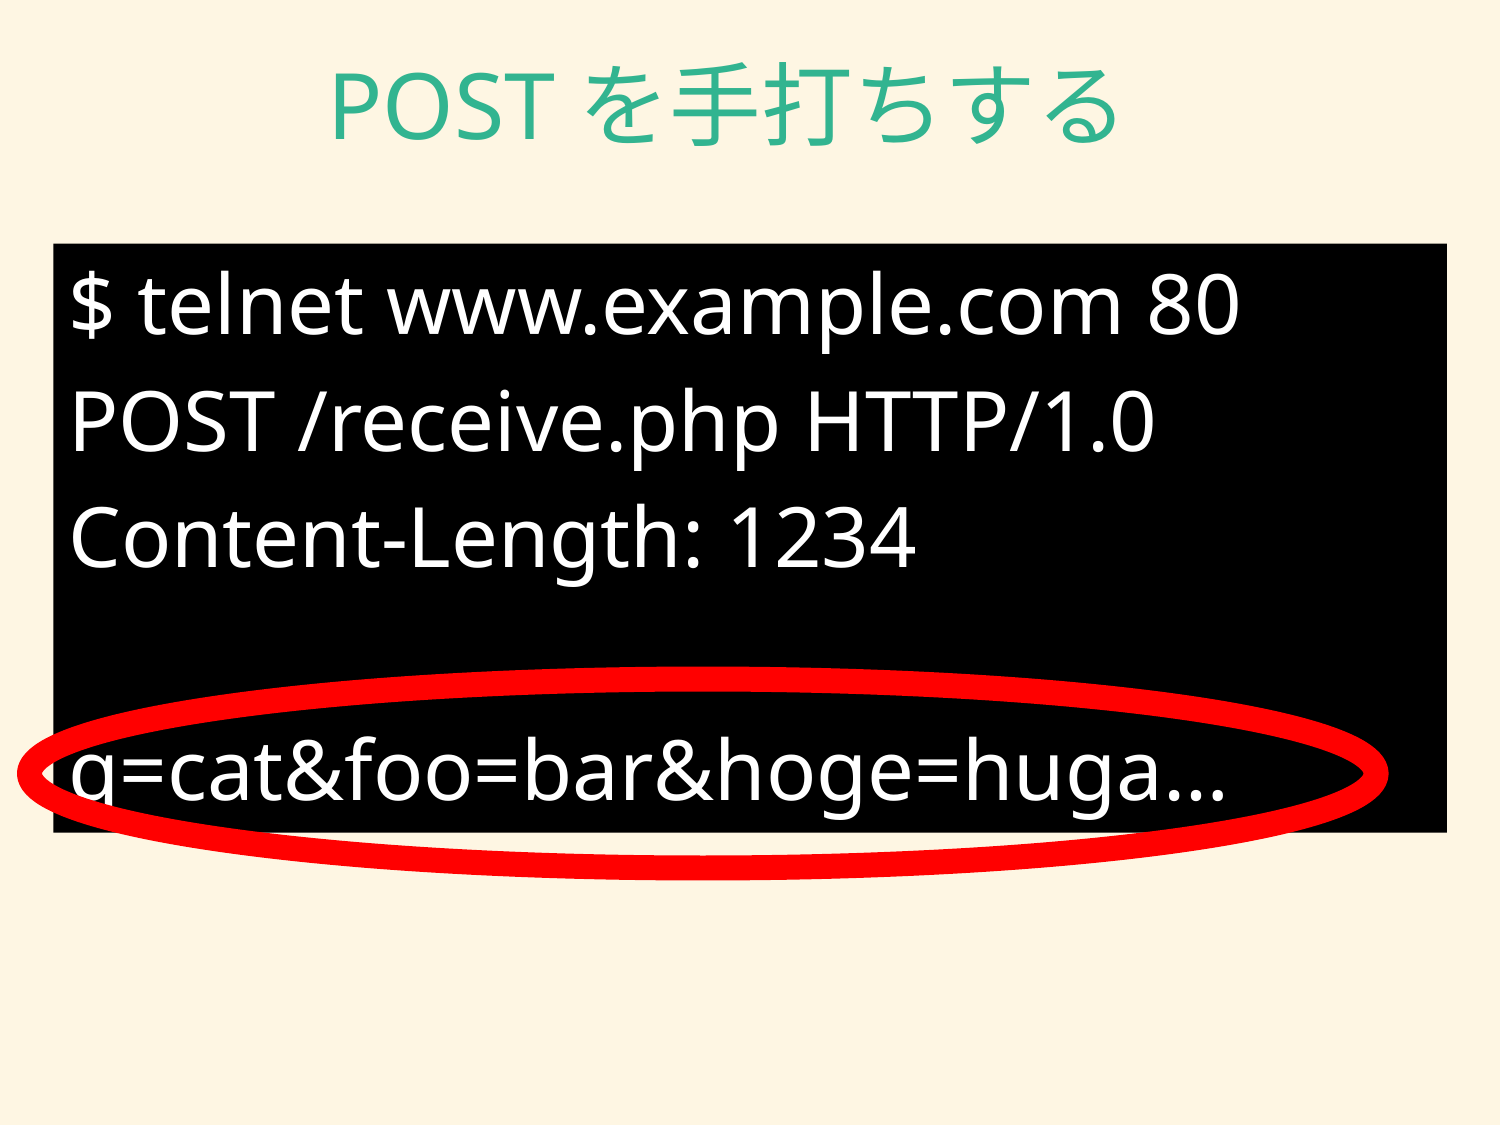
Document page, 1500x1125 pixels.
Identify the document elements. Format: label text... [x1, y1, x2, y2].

list $ telnet www.example.com 80 POST /receive.php HTTP/1.0 Content-Length: 1234 q=cat&foo=bar&hoge=huga… [53, 243, 1447, 833]
text_box POSTを手打ちする [53, 8, 1403, 197]
text_box [27, 676, 1379, 871]
